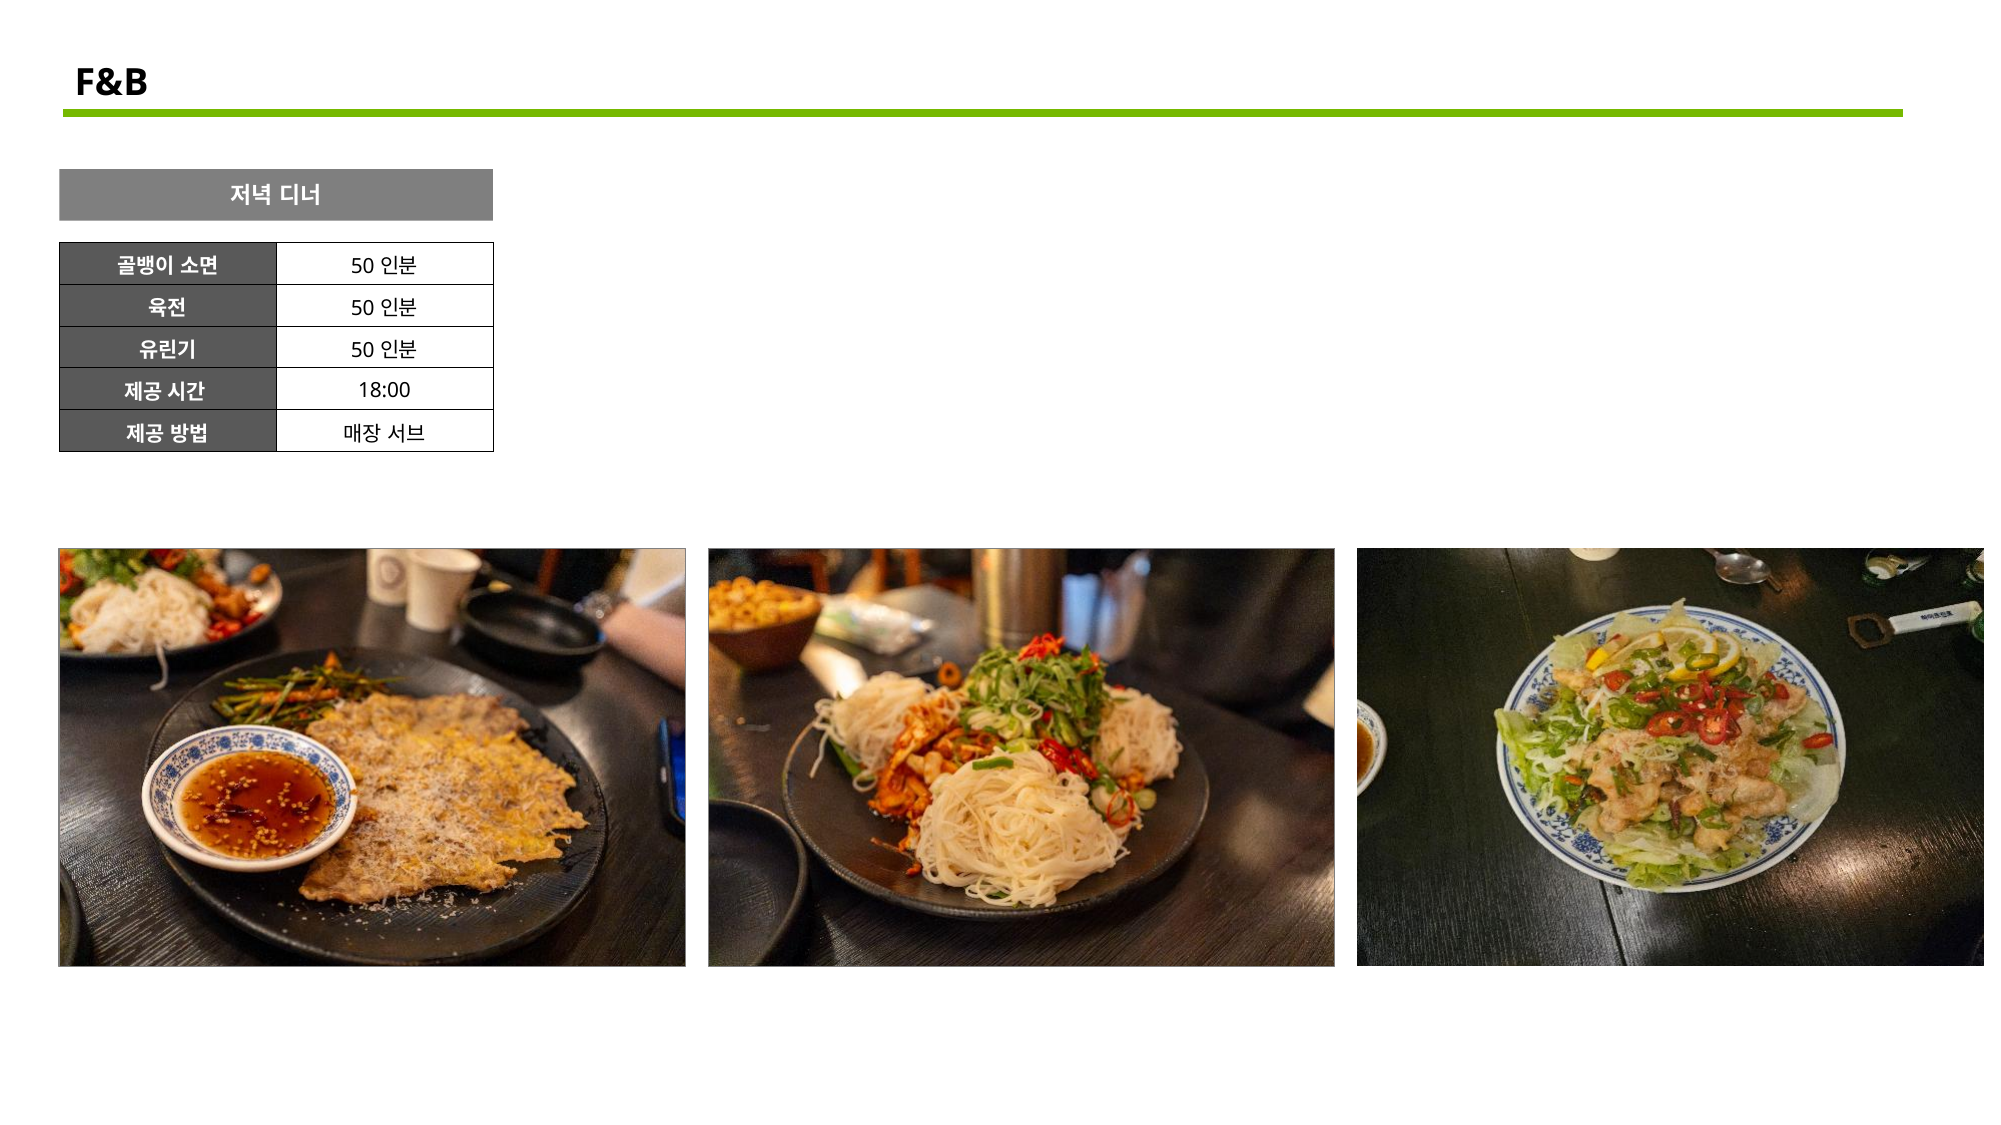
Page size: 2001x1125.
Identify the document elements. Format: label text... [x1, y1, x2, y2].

picture [59, 548, 686, 967]
text_box 저녁 디너 [59, 169, 493, 221]
table_cell 매장 서브 [277, 410, 493, 451]
text_box F&B [59, 50, 1069, 111]
table_cell 유린기 [60, 327, 276, 367]
table_cell 50인분 [277, 327, 493, 367]
picture [708, 548, 1335, 967]
table_header 50인분 [277, 243, 493, 284]
table_cell 육전 [60, 285, 276, 326]
table_cell 제공 방법 [60, 410, 276, 451]
table_header 골뱅이 소면 [60, 243, 276, 284]
picture [1357, 548, 1984, 967]
table_cell 18:00 [277, 368, 493, 409]
table_cell 50인분 [277, 285, 493, 326]
table_cell 제공 시간 [60, 368, 276, 409]
